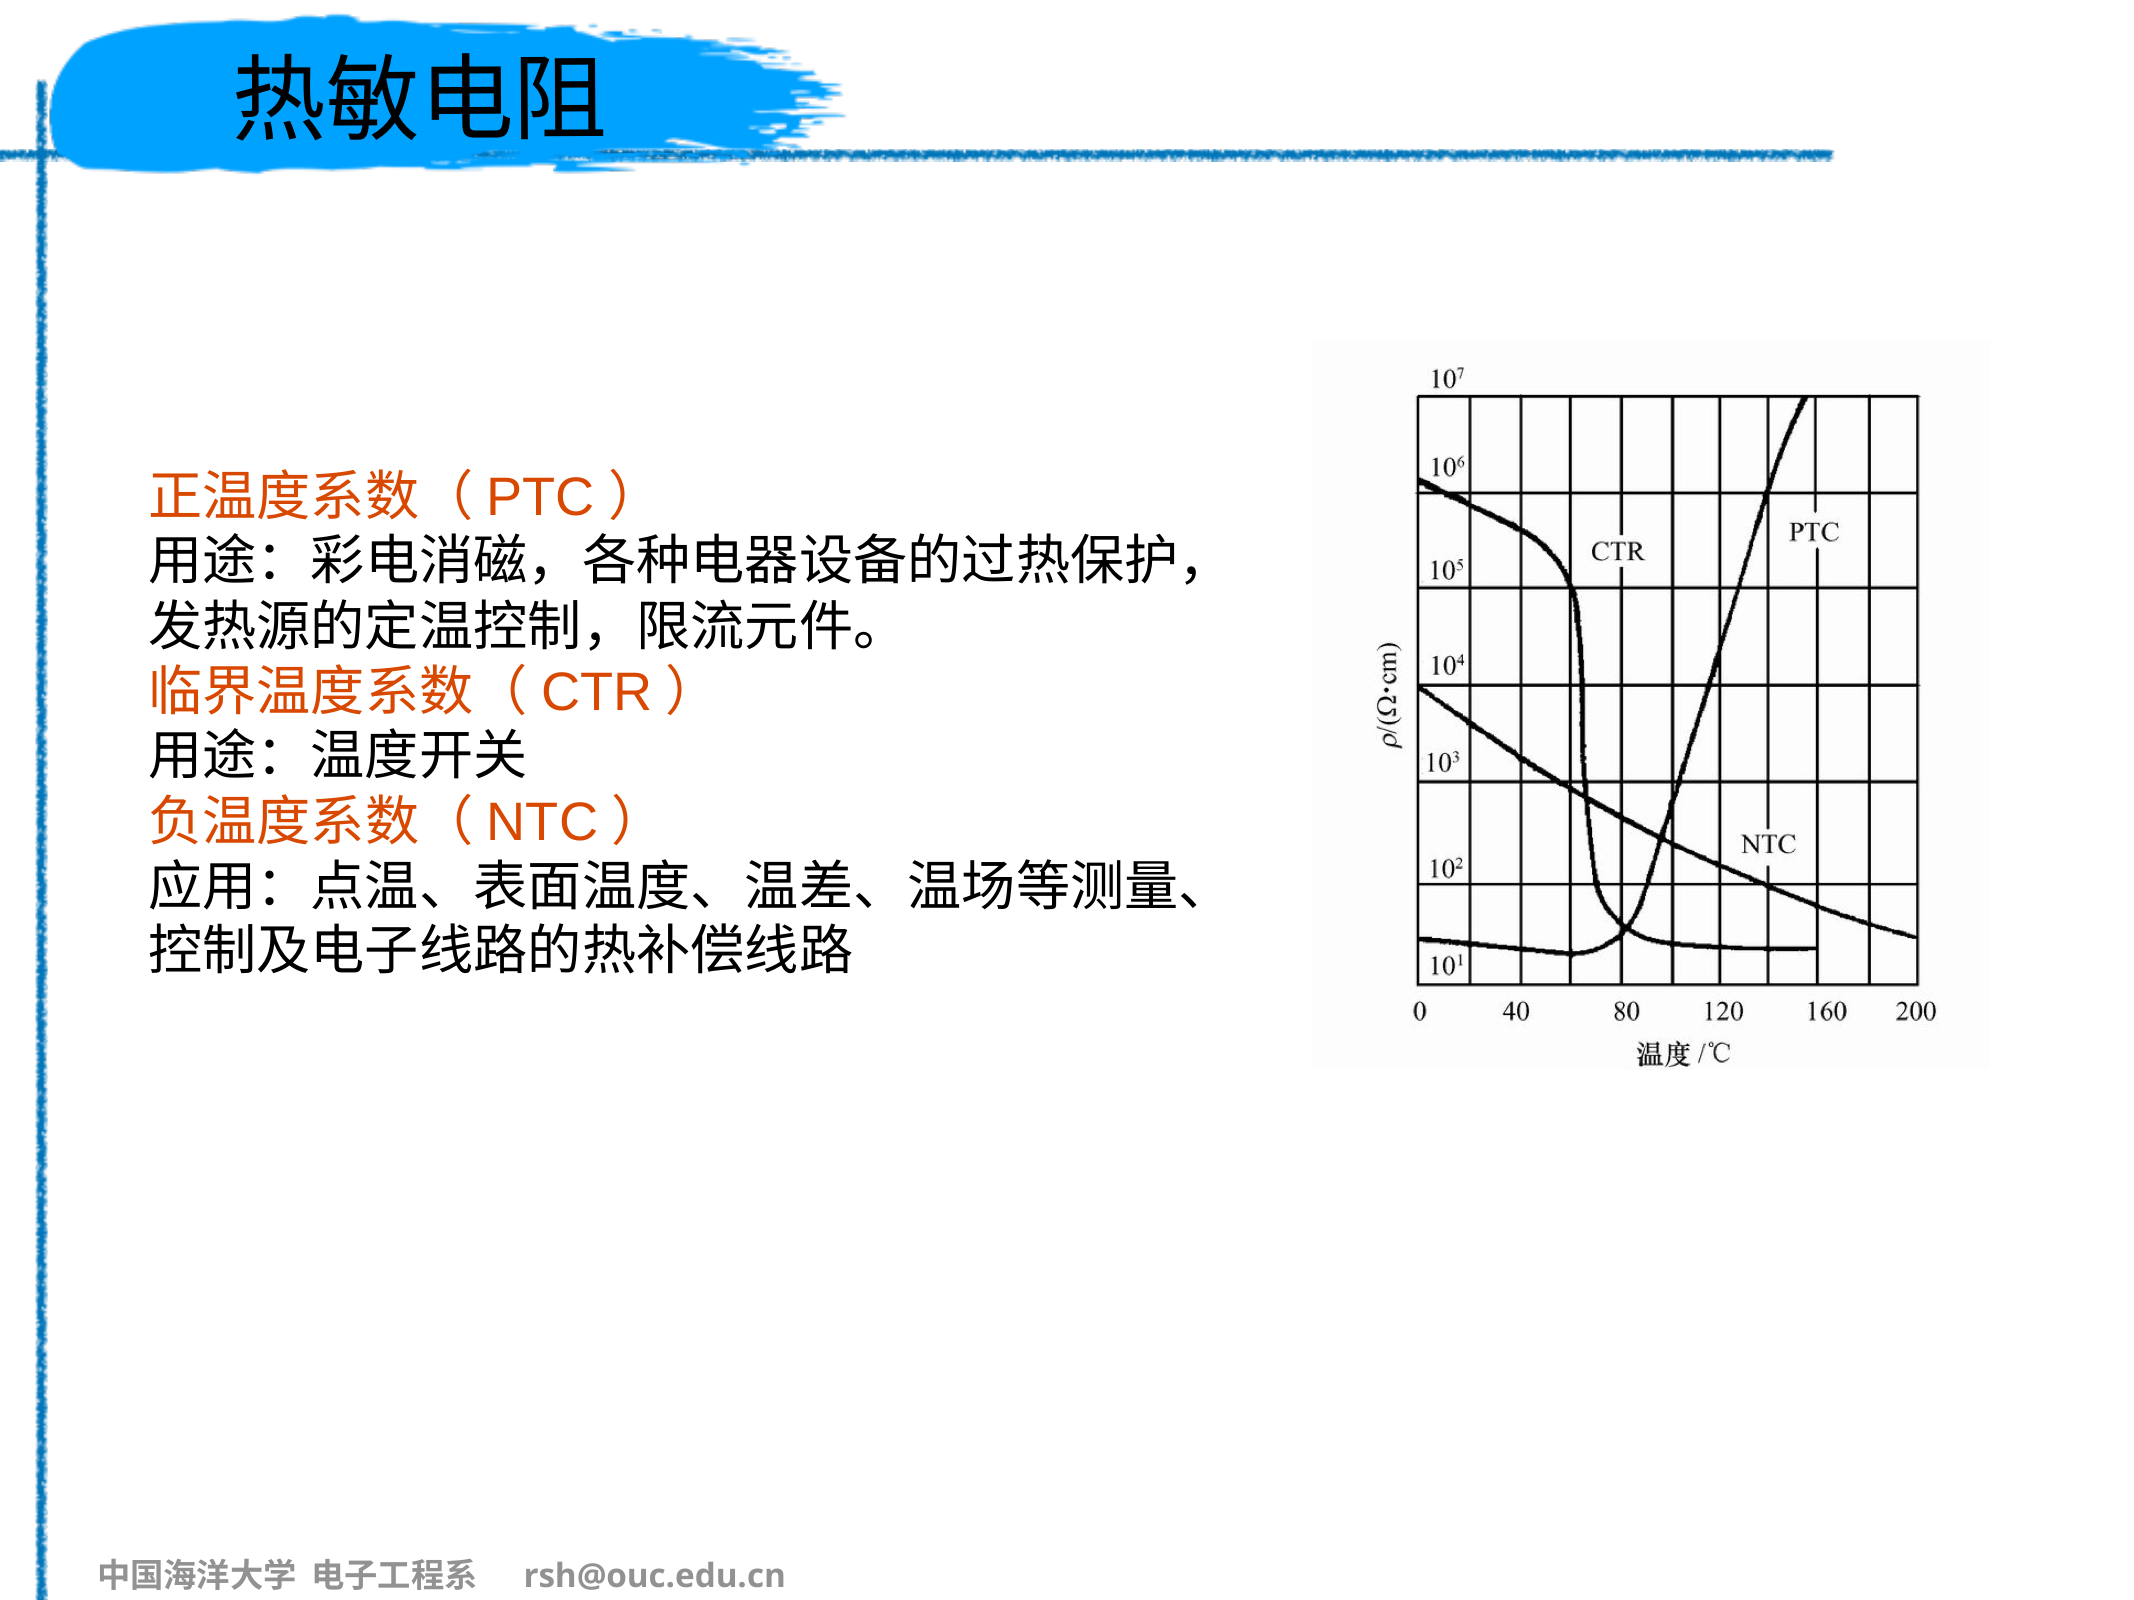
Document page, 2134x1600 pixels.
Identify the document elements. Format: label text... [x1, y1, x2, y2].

picture [785, 11, 1841, 178]
picture [1313, 341, 1992, 1072]
picture [0, 11, 54, 1600]
text_box 正温度系数（PTC） 用途：彩电消磁，各种电器设备的过热保护，发热源的定温控制，限流元件。 临界温度系数（CTR） 用途：温度开关 负温度系数（NTC） 应用：点温、表面温度、温差、温场等测量、控制及电子线路的热补偿线路 [139, 452, 1295, 989]
title 热敏电阻 [53, 1, 786, 189]
